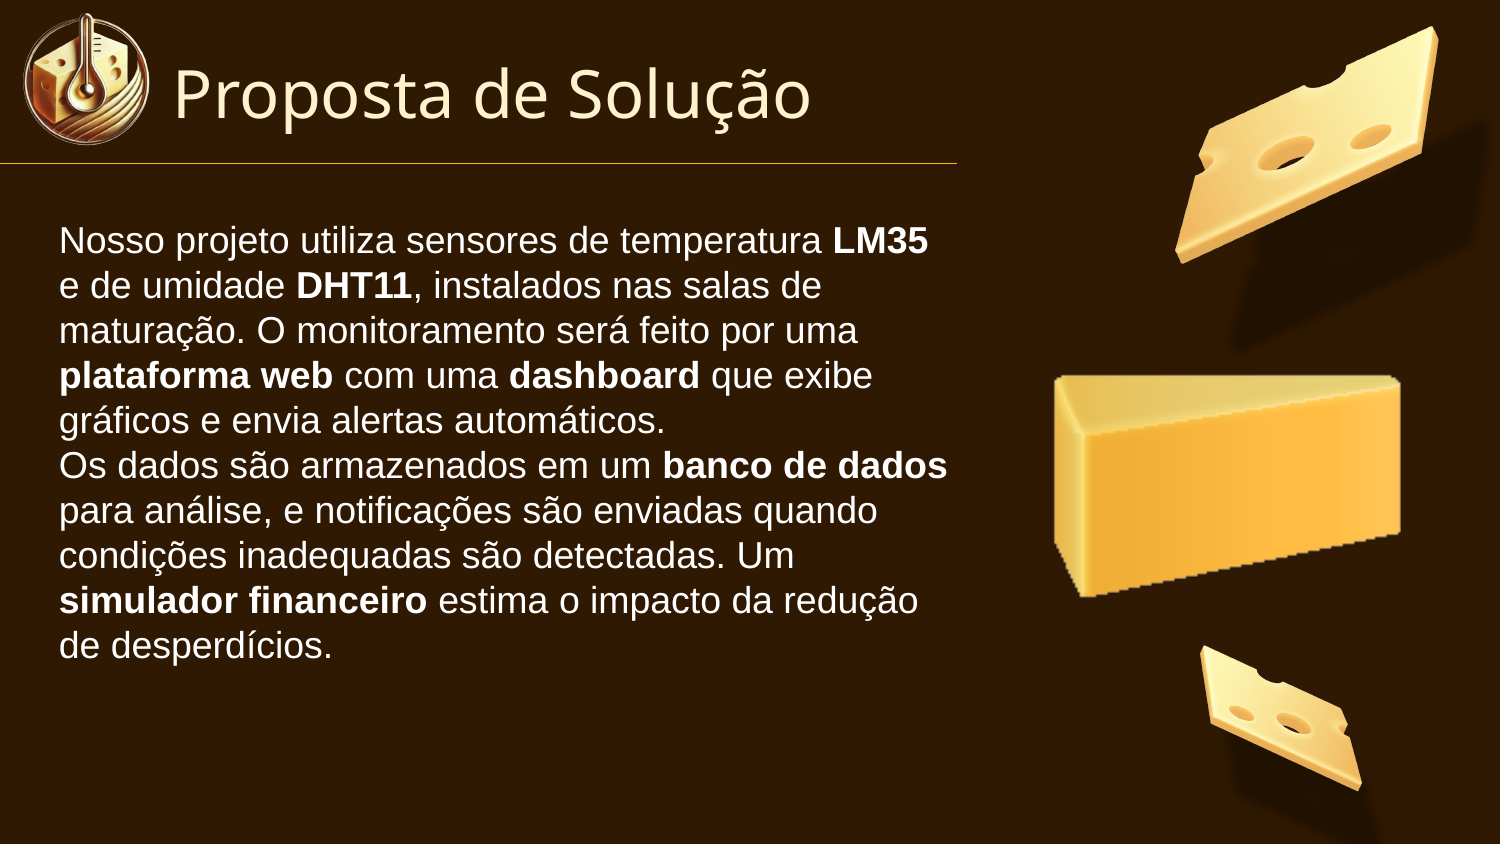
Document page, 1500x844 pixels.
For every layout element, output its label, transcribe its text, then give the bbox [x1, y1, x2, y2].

text_box Nosso projeto utiliza sensores de temperatura LM35 e de umidade DHT11, instalados nas salas de maturação. O monitoramento será feito por uma plataforma web com uma dashboard que exibe gráficos e envia alertas automáticos. Os dados são armazenados em um banco de dados para análise, e notificações são enviadas quando condições inadequadas são detectadas. Um simulador financeiro estima o impacto da redução de desperdícios. [44, 208, 973, 674]
title Proposta de Solução [138, 29, 849, 155]
picture [972, 0, 1500, 838]
picture [0, 13, 176, 147]
